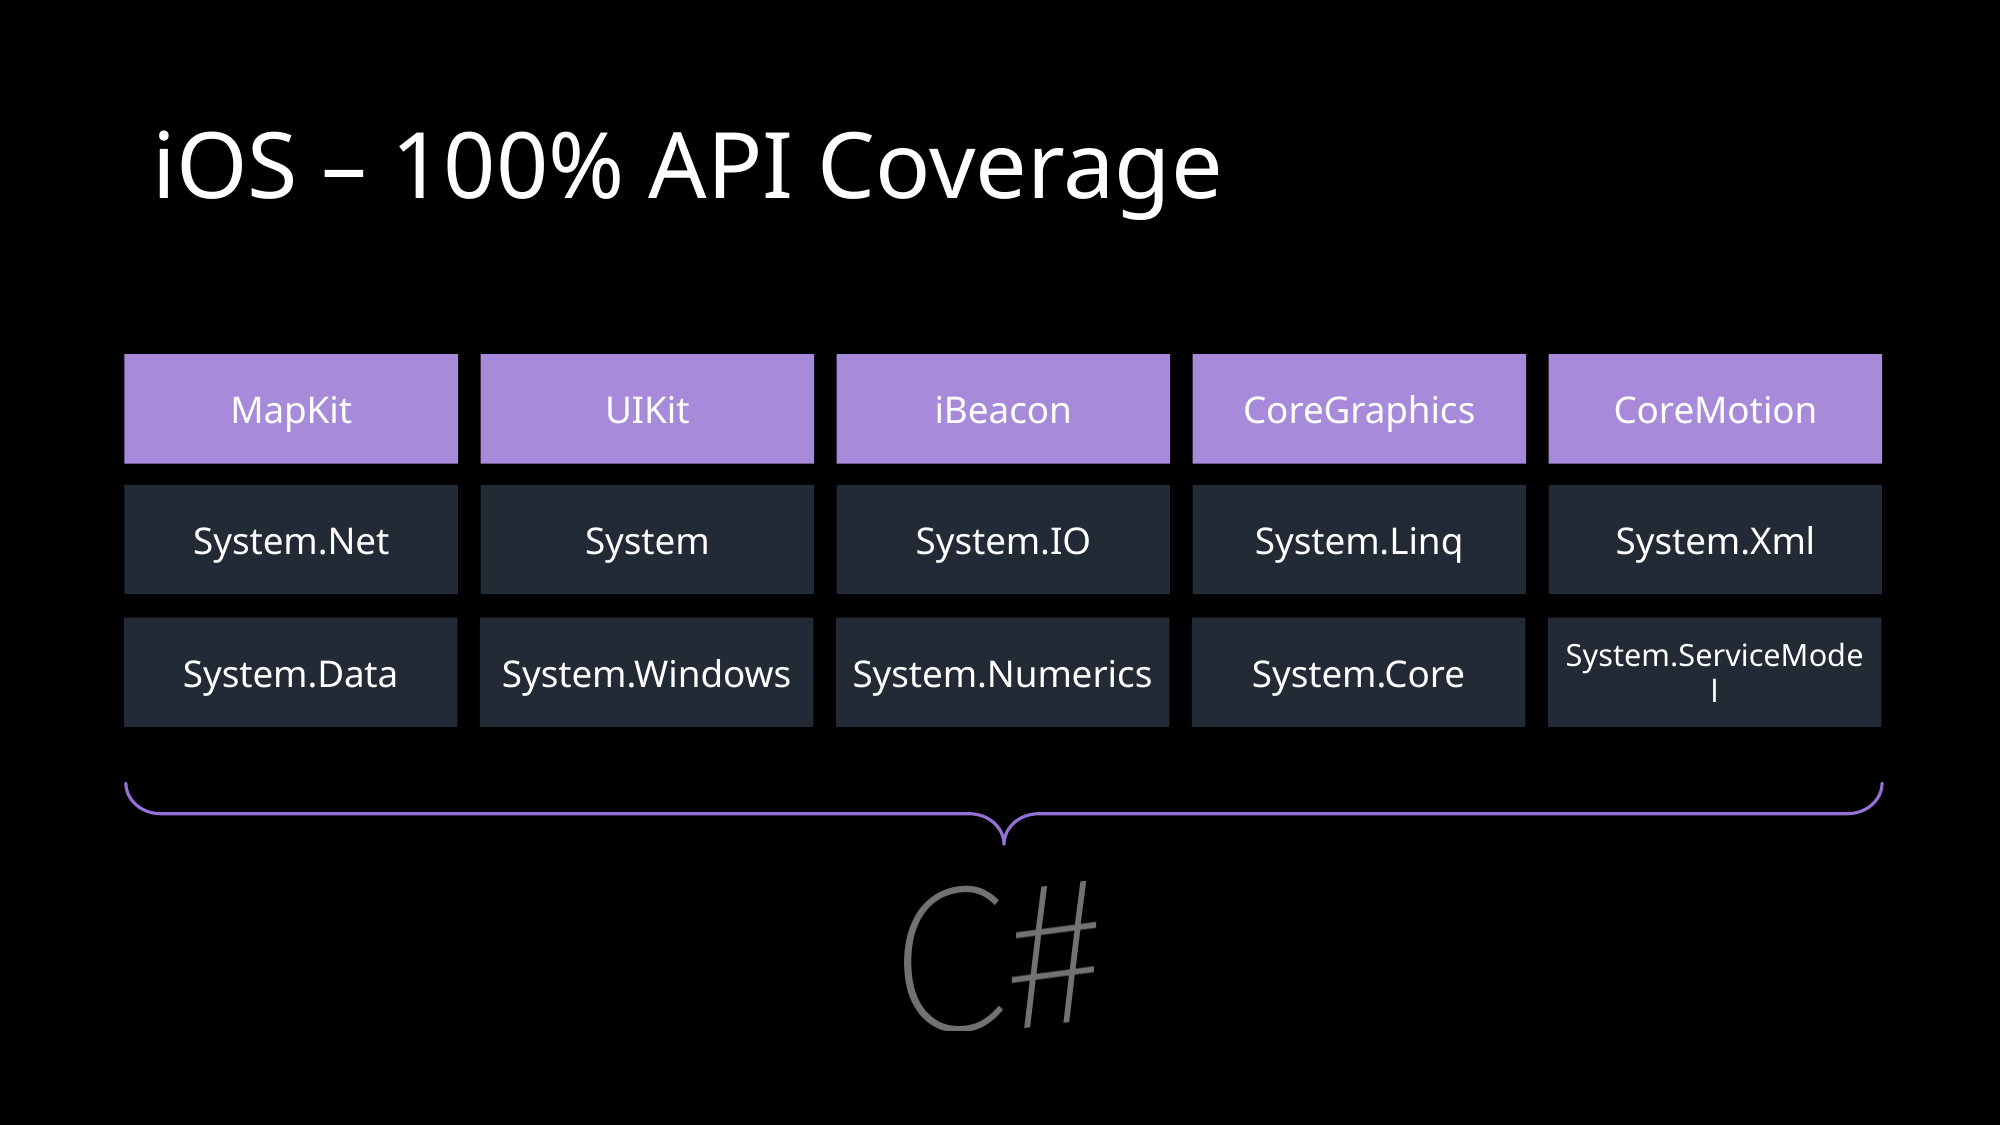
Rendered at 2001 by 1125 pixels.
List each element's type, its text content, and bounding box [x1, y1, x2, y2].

text_box System.Core [1191, 617, 1526, 728]
text_box System.Numerics [835, 617, 1170, 728]
text_box System [480, 484, 815, 595]
text_box System.Windows [479, 617, 814, 728]
text_box [125, 782, 1883, 845]
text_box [124, 316, 1883, 464]
picture [903, 880, 1097, 1031]
title iOS – 100% API Coverage [137, 59, 1863, 278]
text_box System.Linq [1192, 484, 1527, 595]
text_box System.Net [124, 484, 459, 595]
text_box System.Data [123, 617, 458, 728]
text_box System.IO [836, 484, 1171, 595]
text_box System.Xml [1548, 484, 1883, 595]
text_box System.ServiceModel [1547, 617, 1882, 728]
